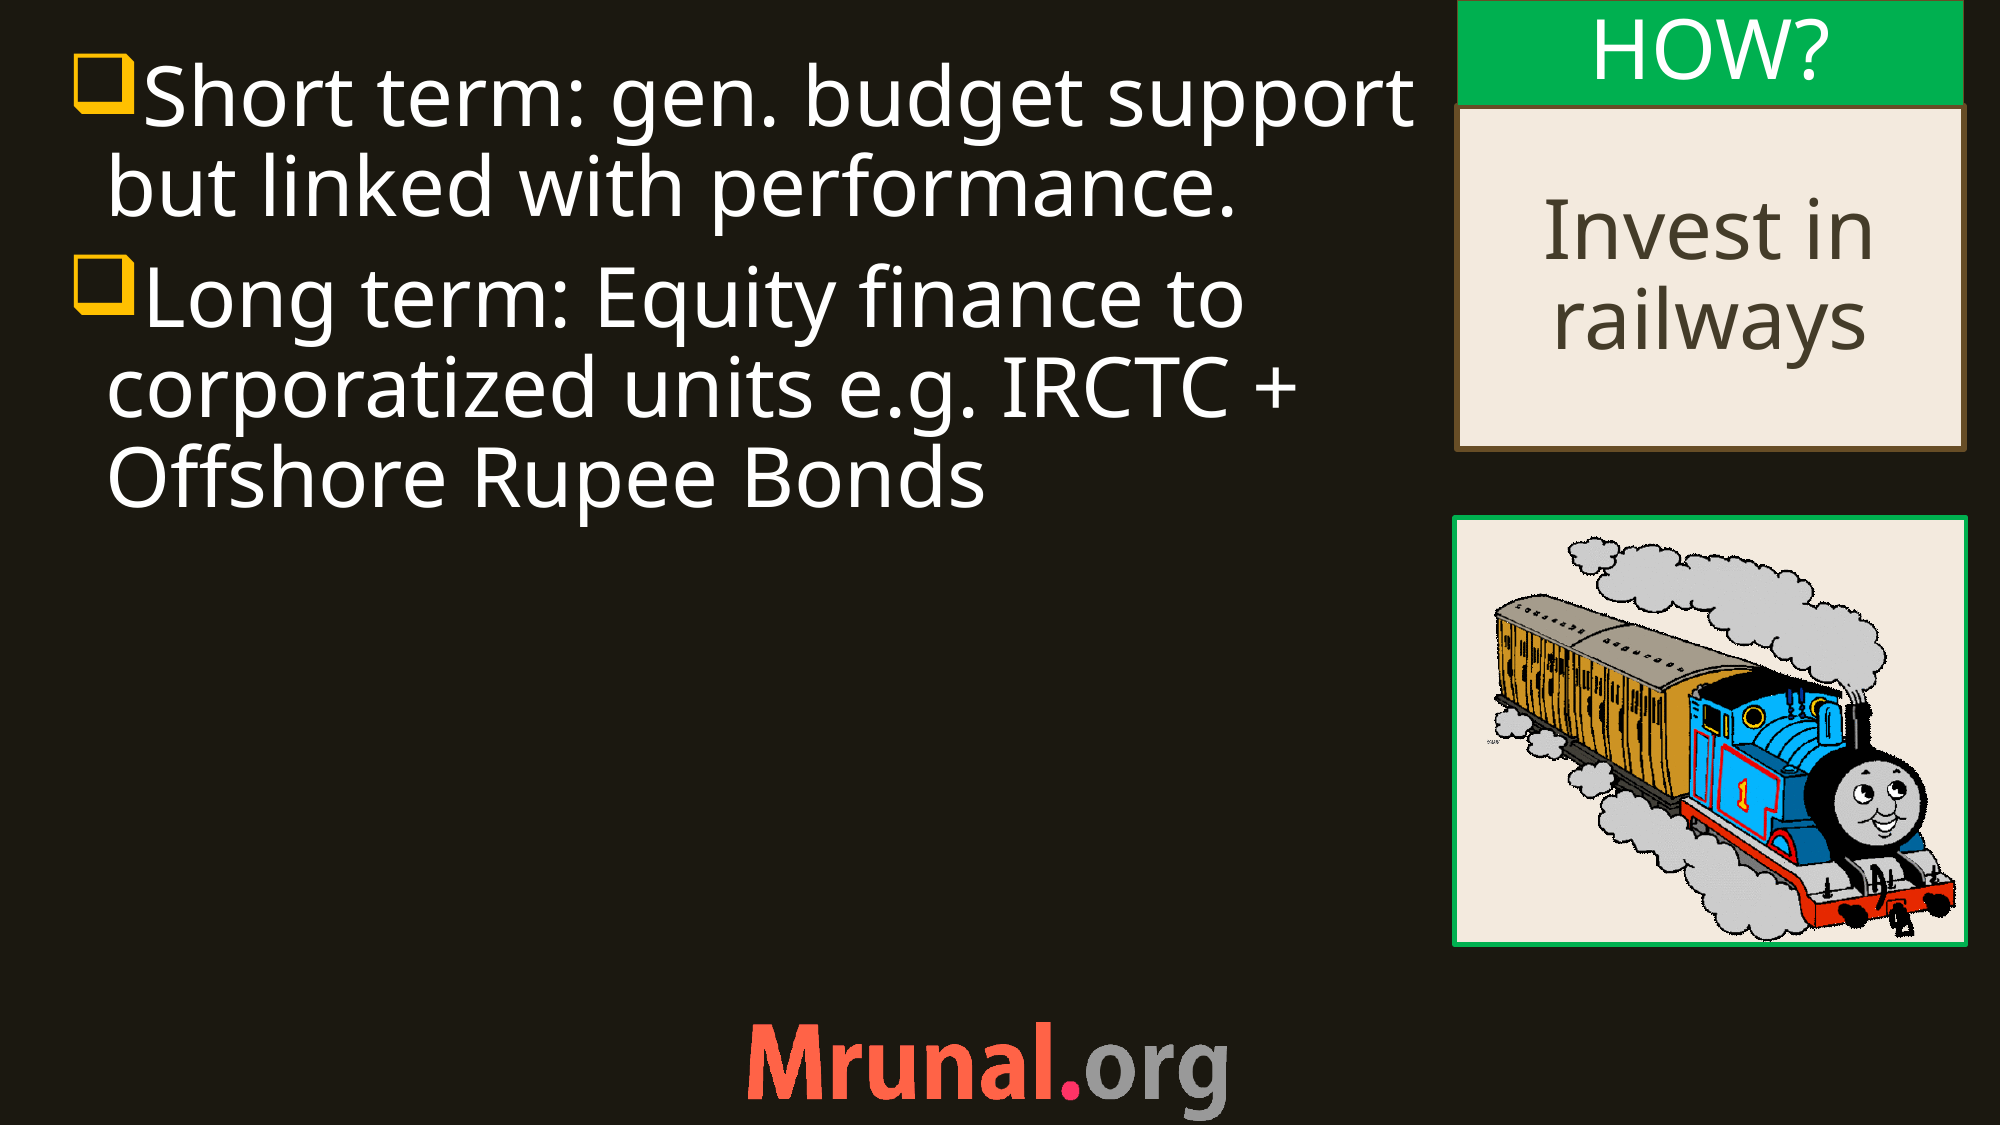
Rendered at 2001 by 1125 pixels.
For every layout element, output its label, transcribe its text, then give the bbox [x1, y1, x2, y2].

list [1456, 519, 1964, 943]
picture [741, 1014, 1230, 1125]
title Invest in railways [1454, 103, 1967, 452]
list HOW? [1457, 0, 1964, 106]
list Short term: gen. budget support but linked with performance. Long term: Equity finance to corporatized units e.g. IRCTC + Offshore Rupee Bonds [52, 47, 1447, 1014]
